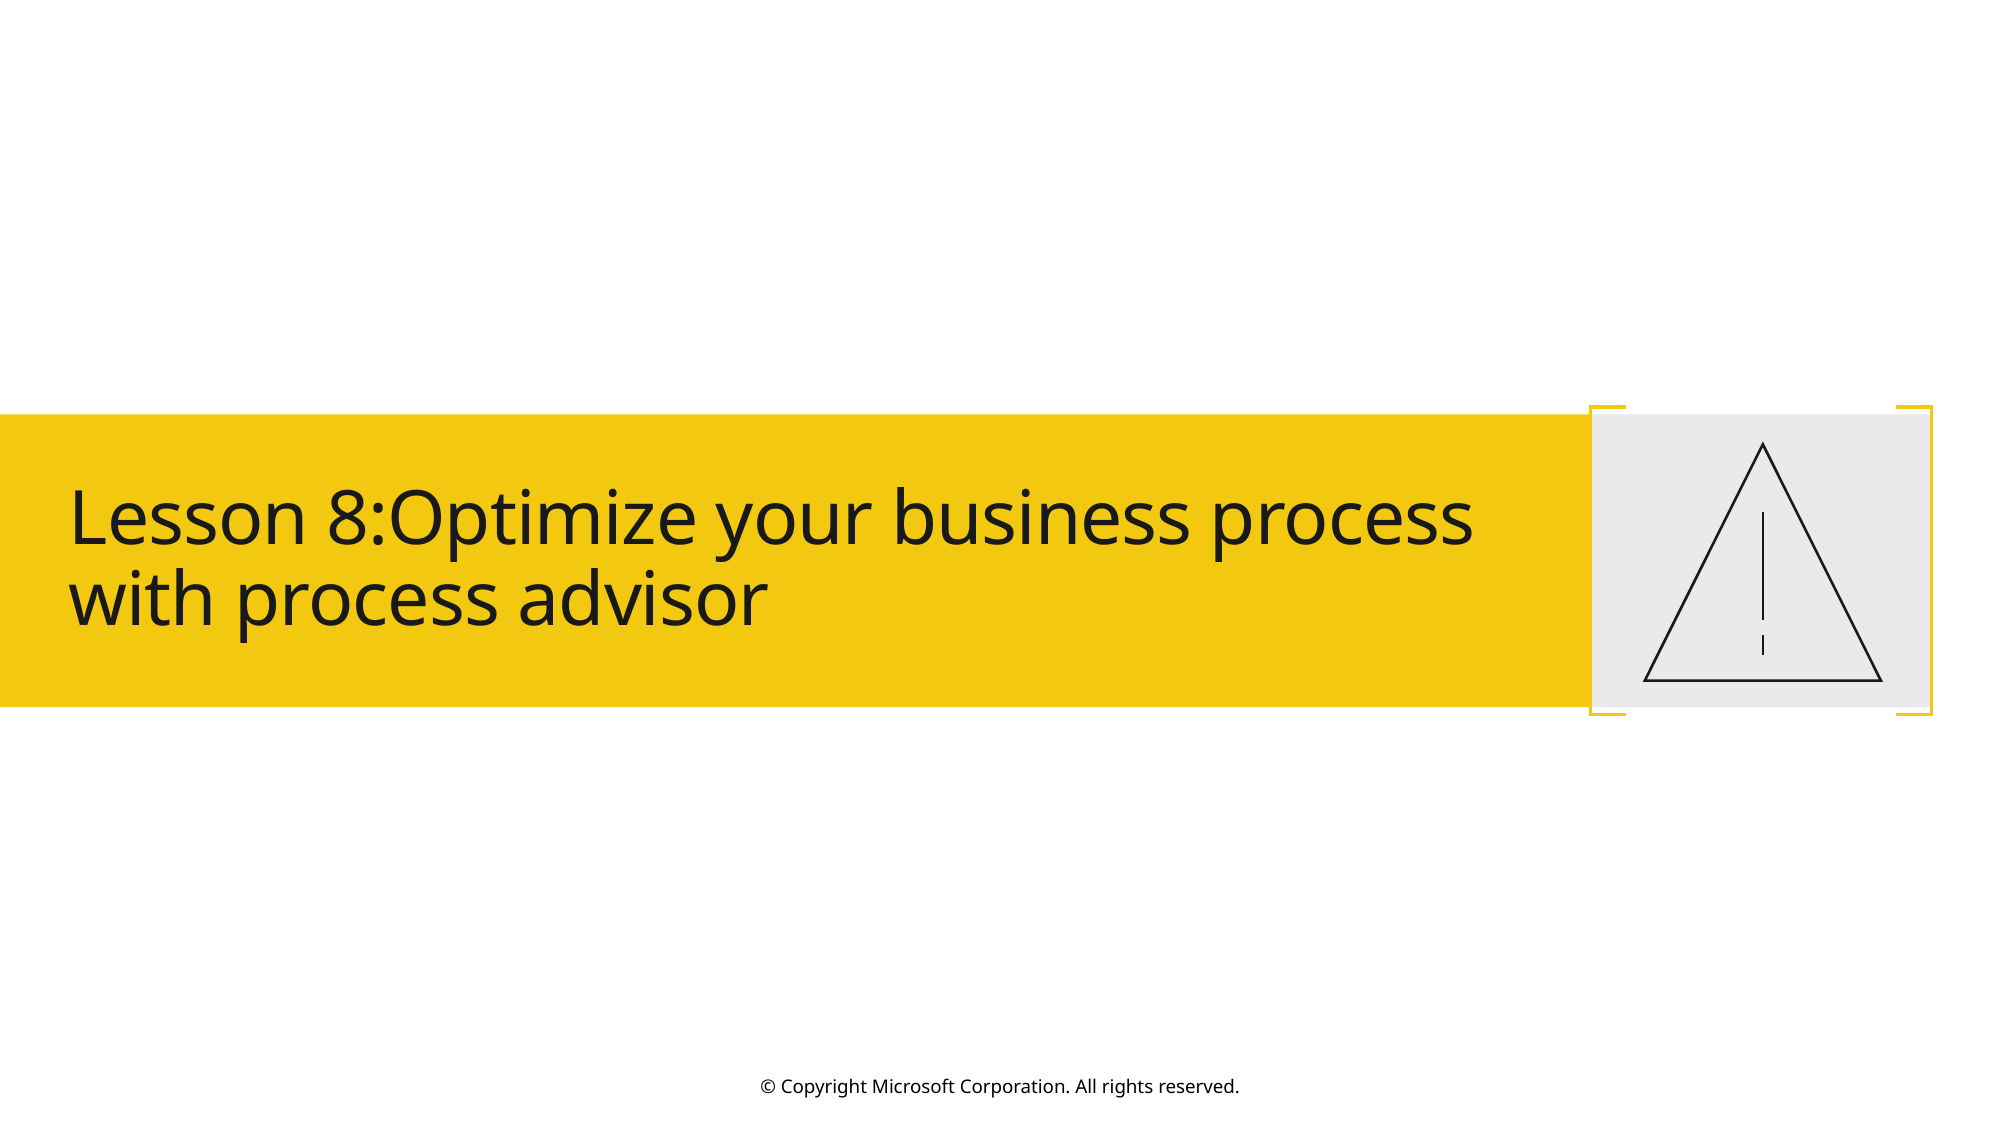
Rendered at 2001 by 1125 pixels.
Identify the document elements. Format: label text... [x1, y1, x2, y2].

text_box [1644, 444, 1881, 681]
title Lesson 8:Optimize your business process with process advisor [68, 414, 1577, 708]
